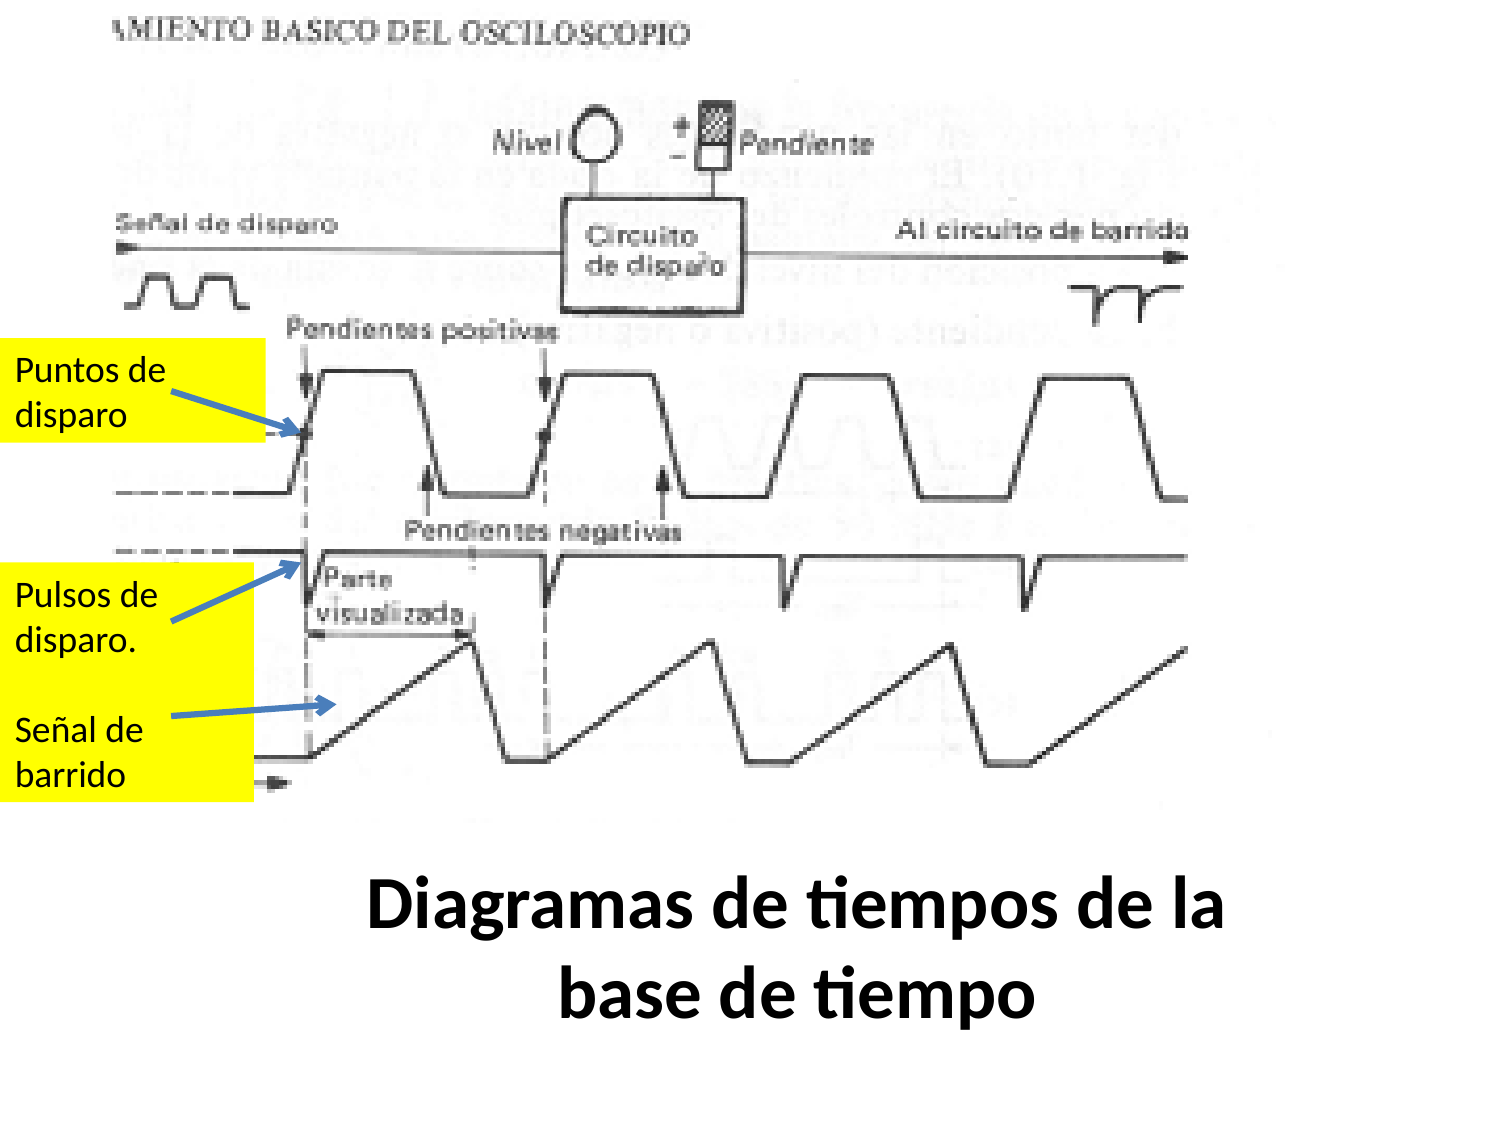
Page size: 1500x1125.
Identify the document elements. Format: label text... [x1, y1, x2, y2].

text_box Puntos de disparo [0, 338, 106, 443]
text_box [170, 703, 337, 717]
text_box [170, 390, 302, 433]
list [111, 8, 1348, 823]
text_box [170, 562, 302, 622]
text_box Diagramas de tiempos de la base de tiempo [336, 845, 1258, 1041]
text_box Pulsos de disparo. Señal de barrido [0, 562, 106, 803]
